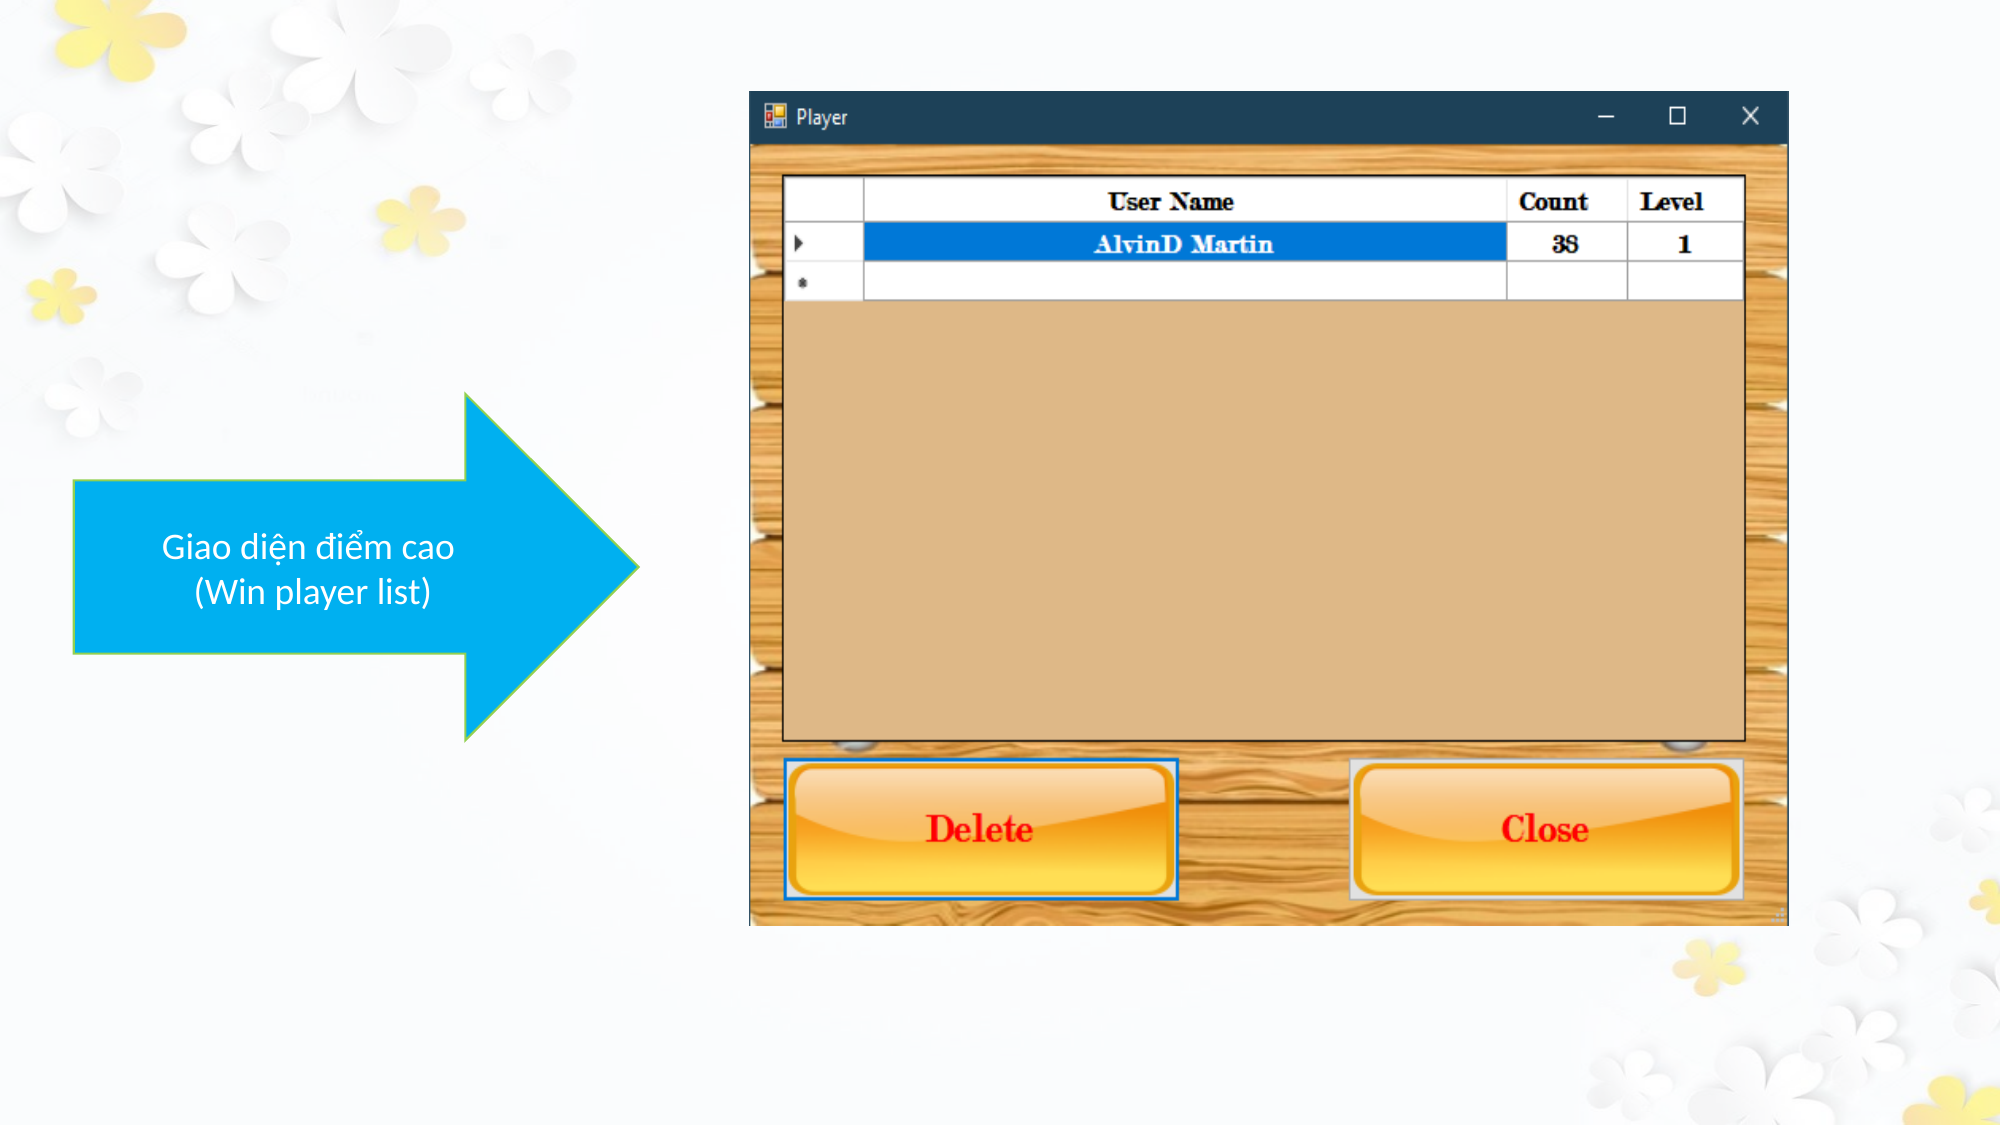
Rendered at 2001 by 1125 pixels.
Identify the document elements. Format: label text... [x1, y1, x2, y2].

text_box Giao diện điểm cao (Win player list) [72, 391, 641, 743]
picture [749, 91, 1789, 926]
